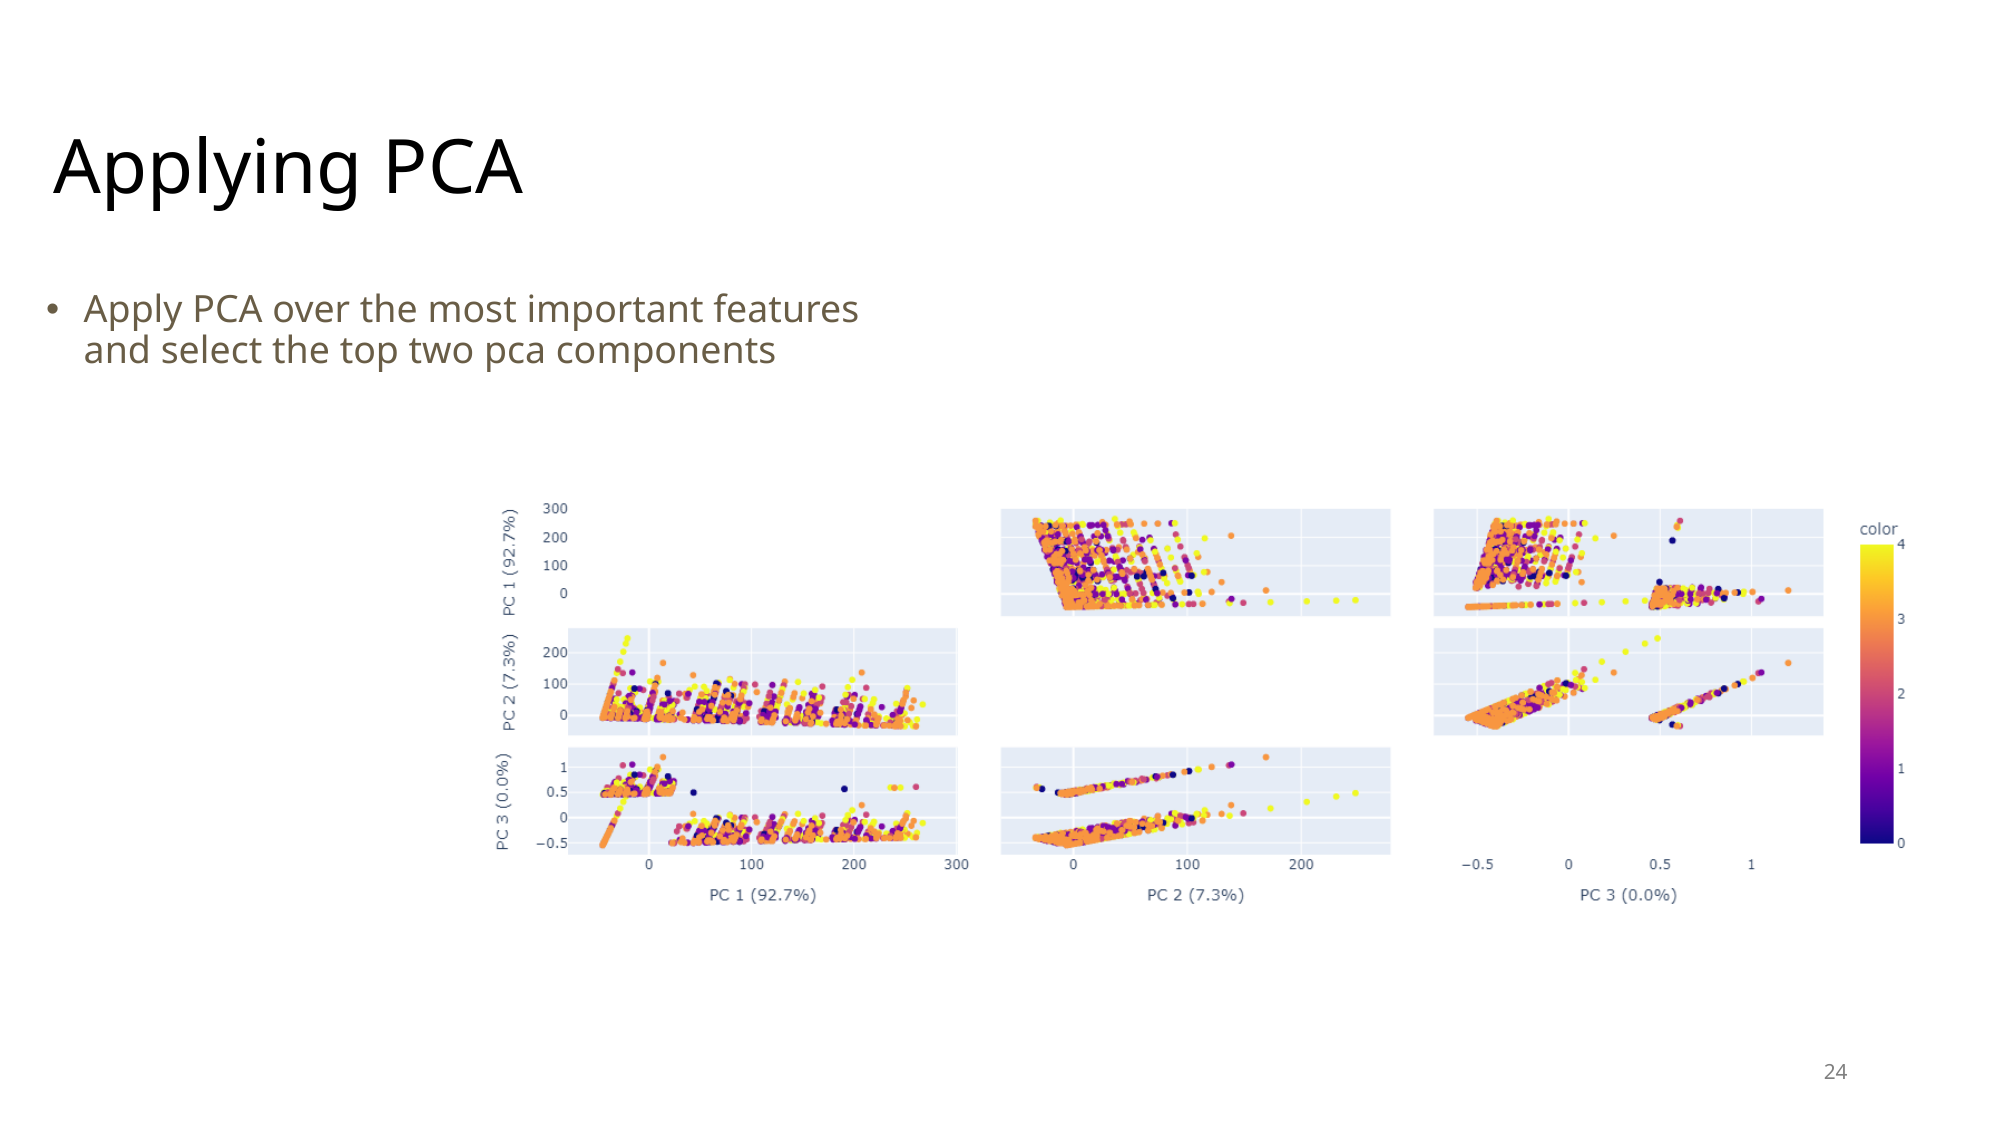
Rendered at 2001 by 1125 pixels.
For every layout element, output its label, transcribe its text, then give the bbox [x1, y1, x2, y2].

slide_number 24 [1412, 1042, 1863, 1103]
picture [479, 442, 1926, 944]
title Applying PCA [38, 117, 1764, 223]
list Apply PCA over the most important features and select the top two pca components [31, 282, 929, 468]
